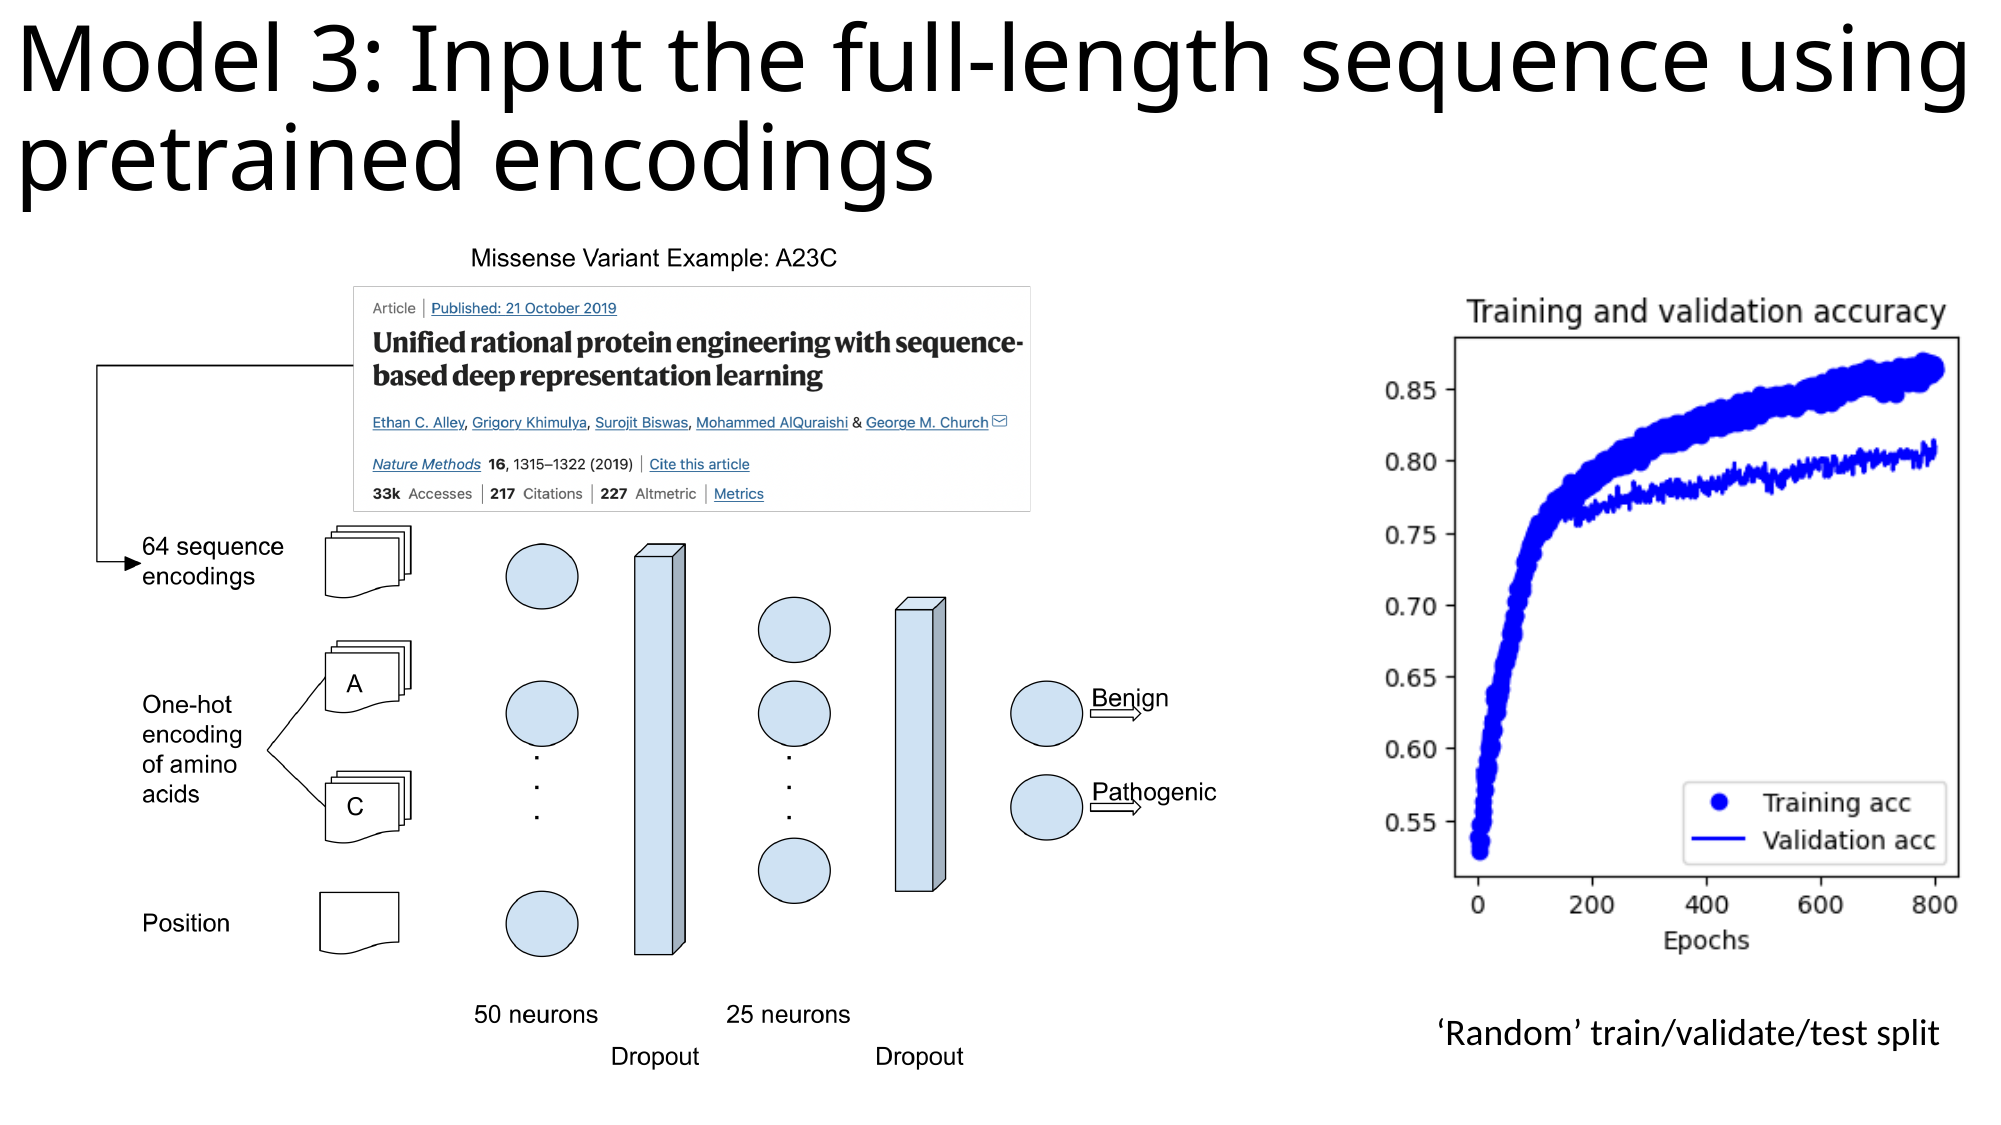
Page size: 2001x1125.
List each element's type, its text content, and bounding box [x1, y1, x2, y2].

picture [0, 220, 1278, 1086]
title Model 3: Input the full-length sequence using pretrained encodings [0, 3, 2000, 221]
picture [1375, 280, 1976, 971]
text_box ‘Random’ train/validate/test split [1421, 1000, 1956, 1061]
